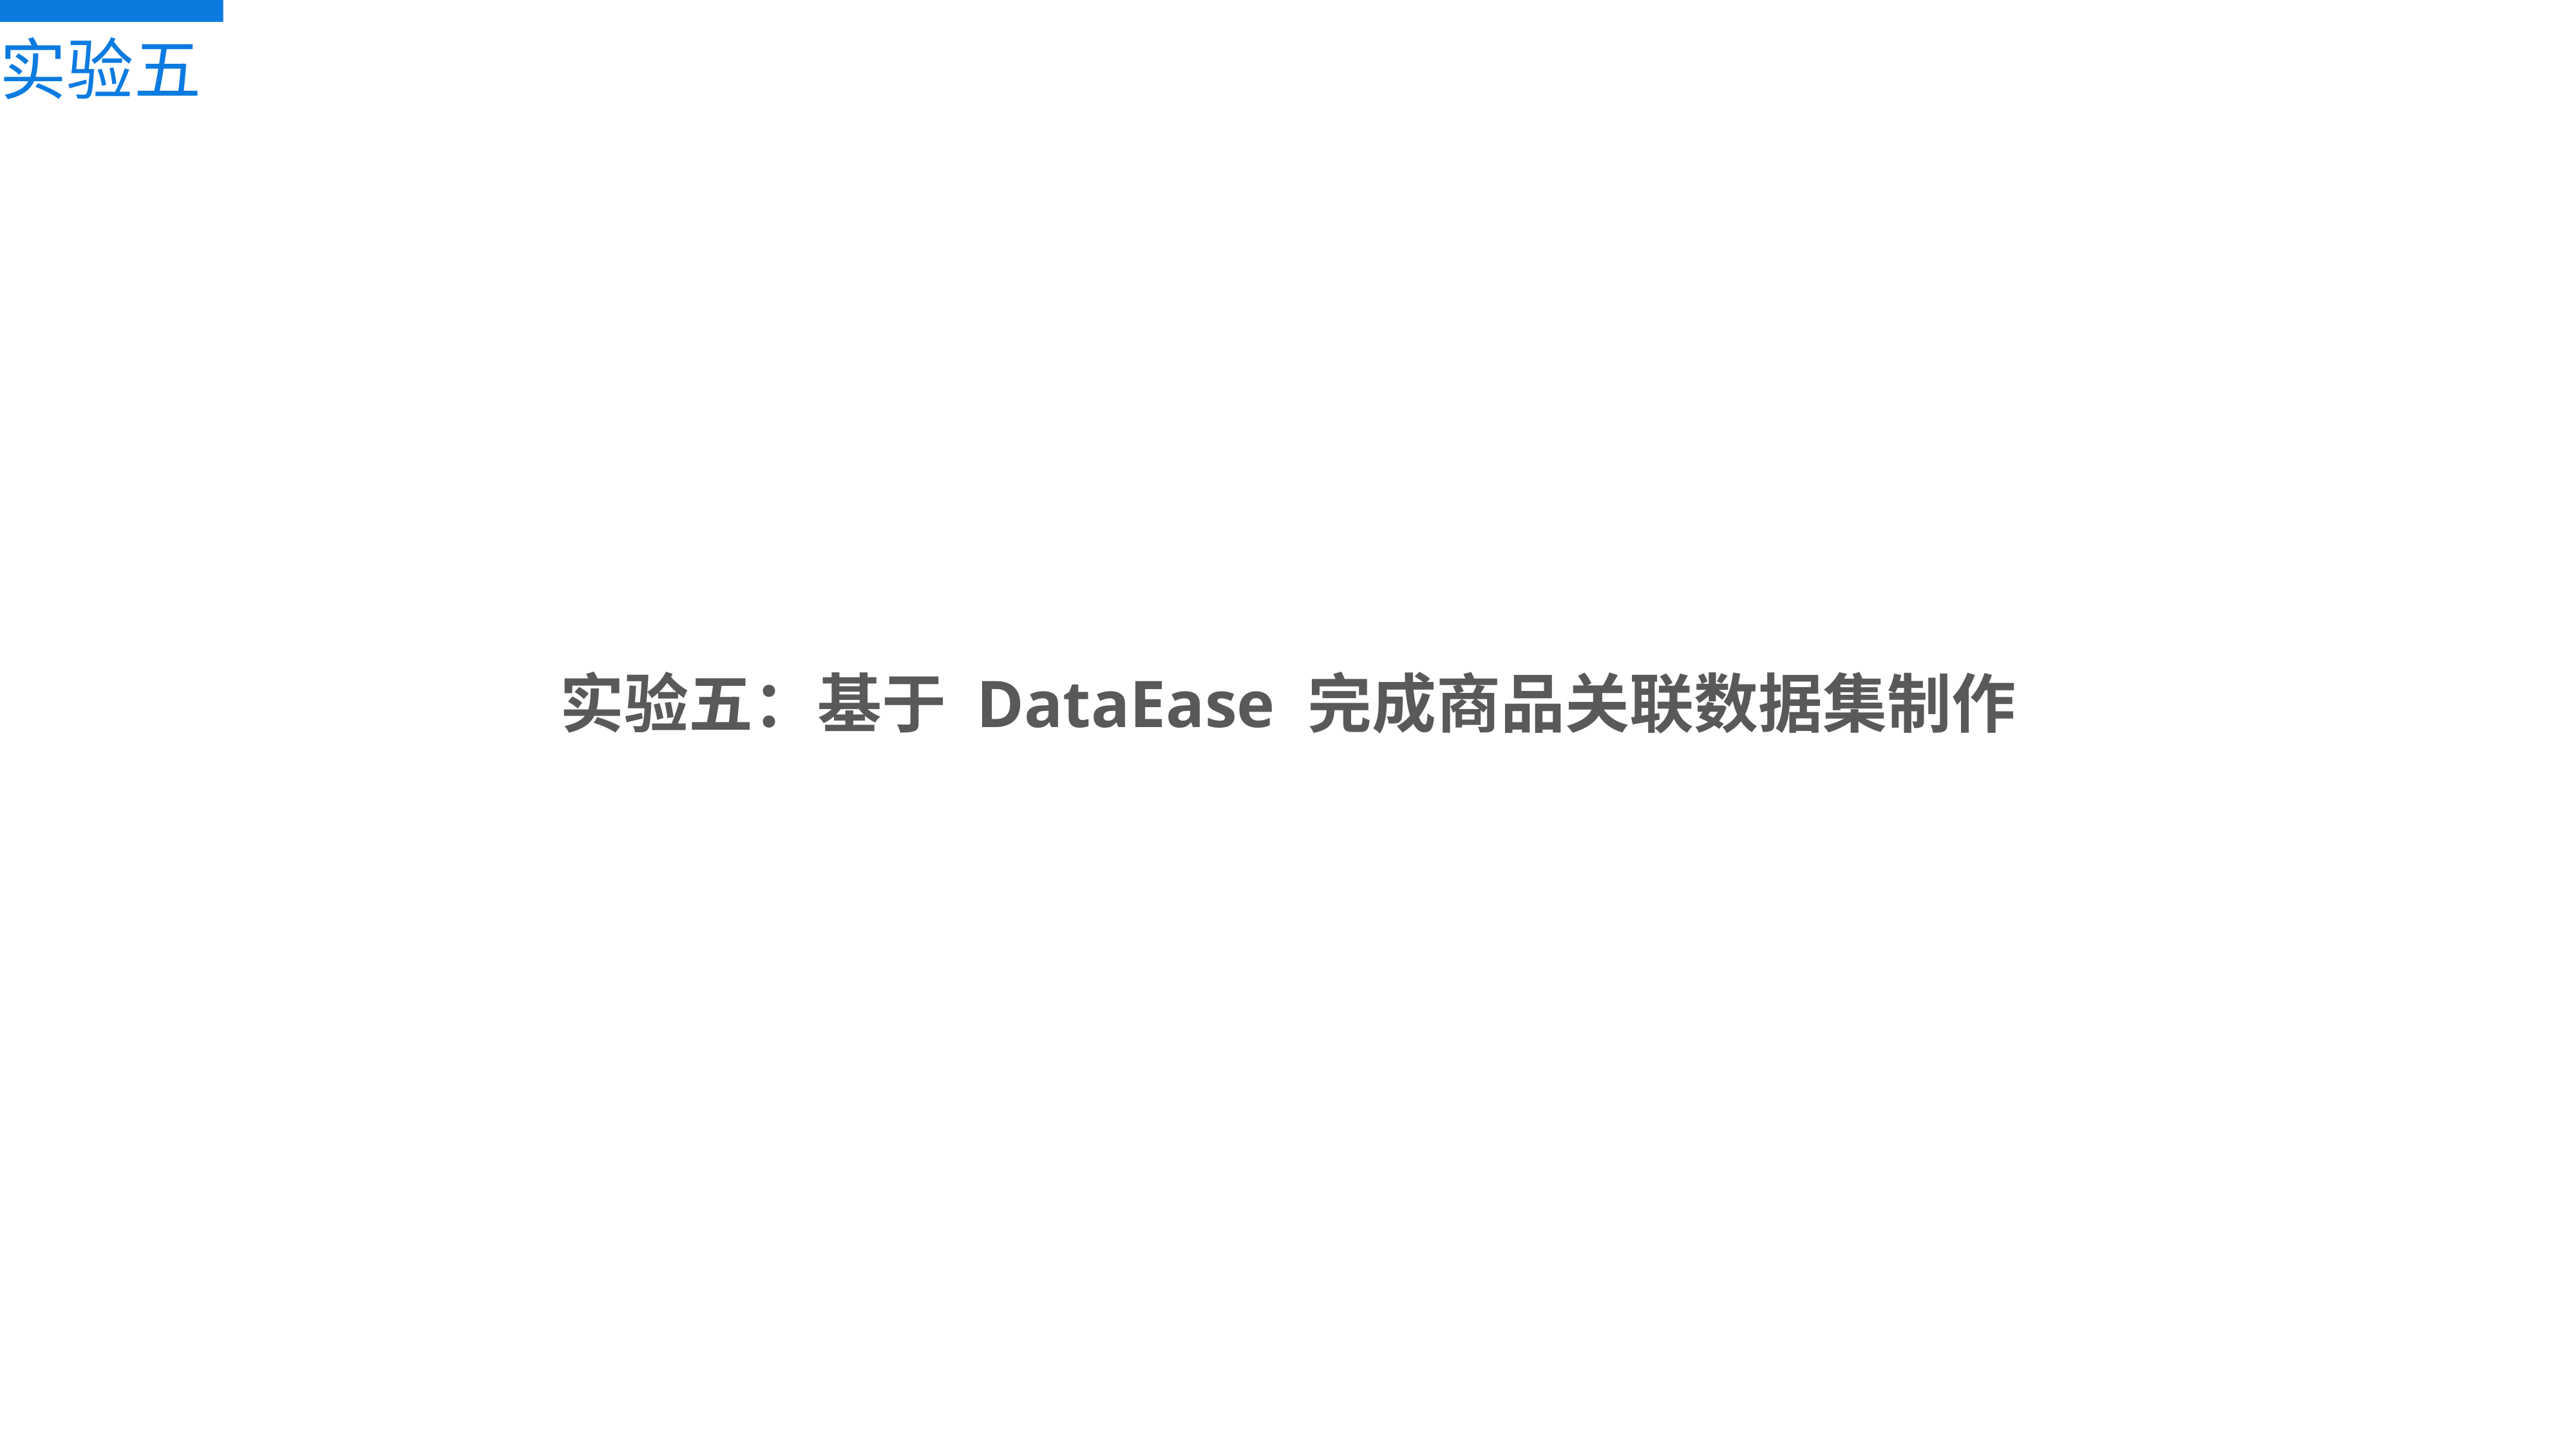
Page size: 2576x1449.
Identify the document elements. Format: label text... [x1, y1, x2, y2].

text_box [0, 0, 223, 22]
text_box 实验五 [0, 26, 244, 184]
text_box 实验五：基于 DataEase 完成商品关联数据集制作 [332, 567, 2244, 775]
